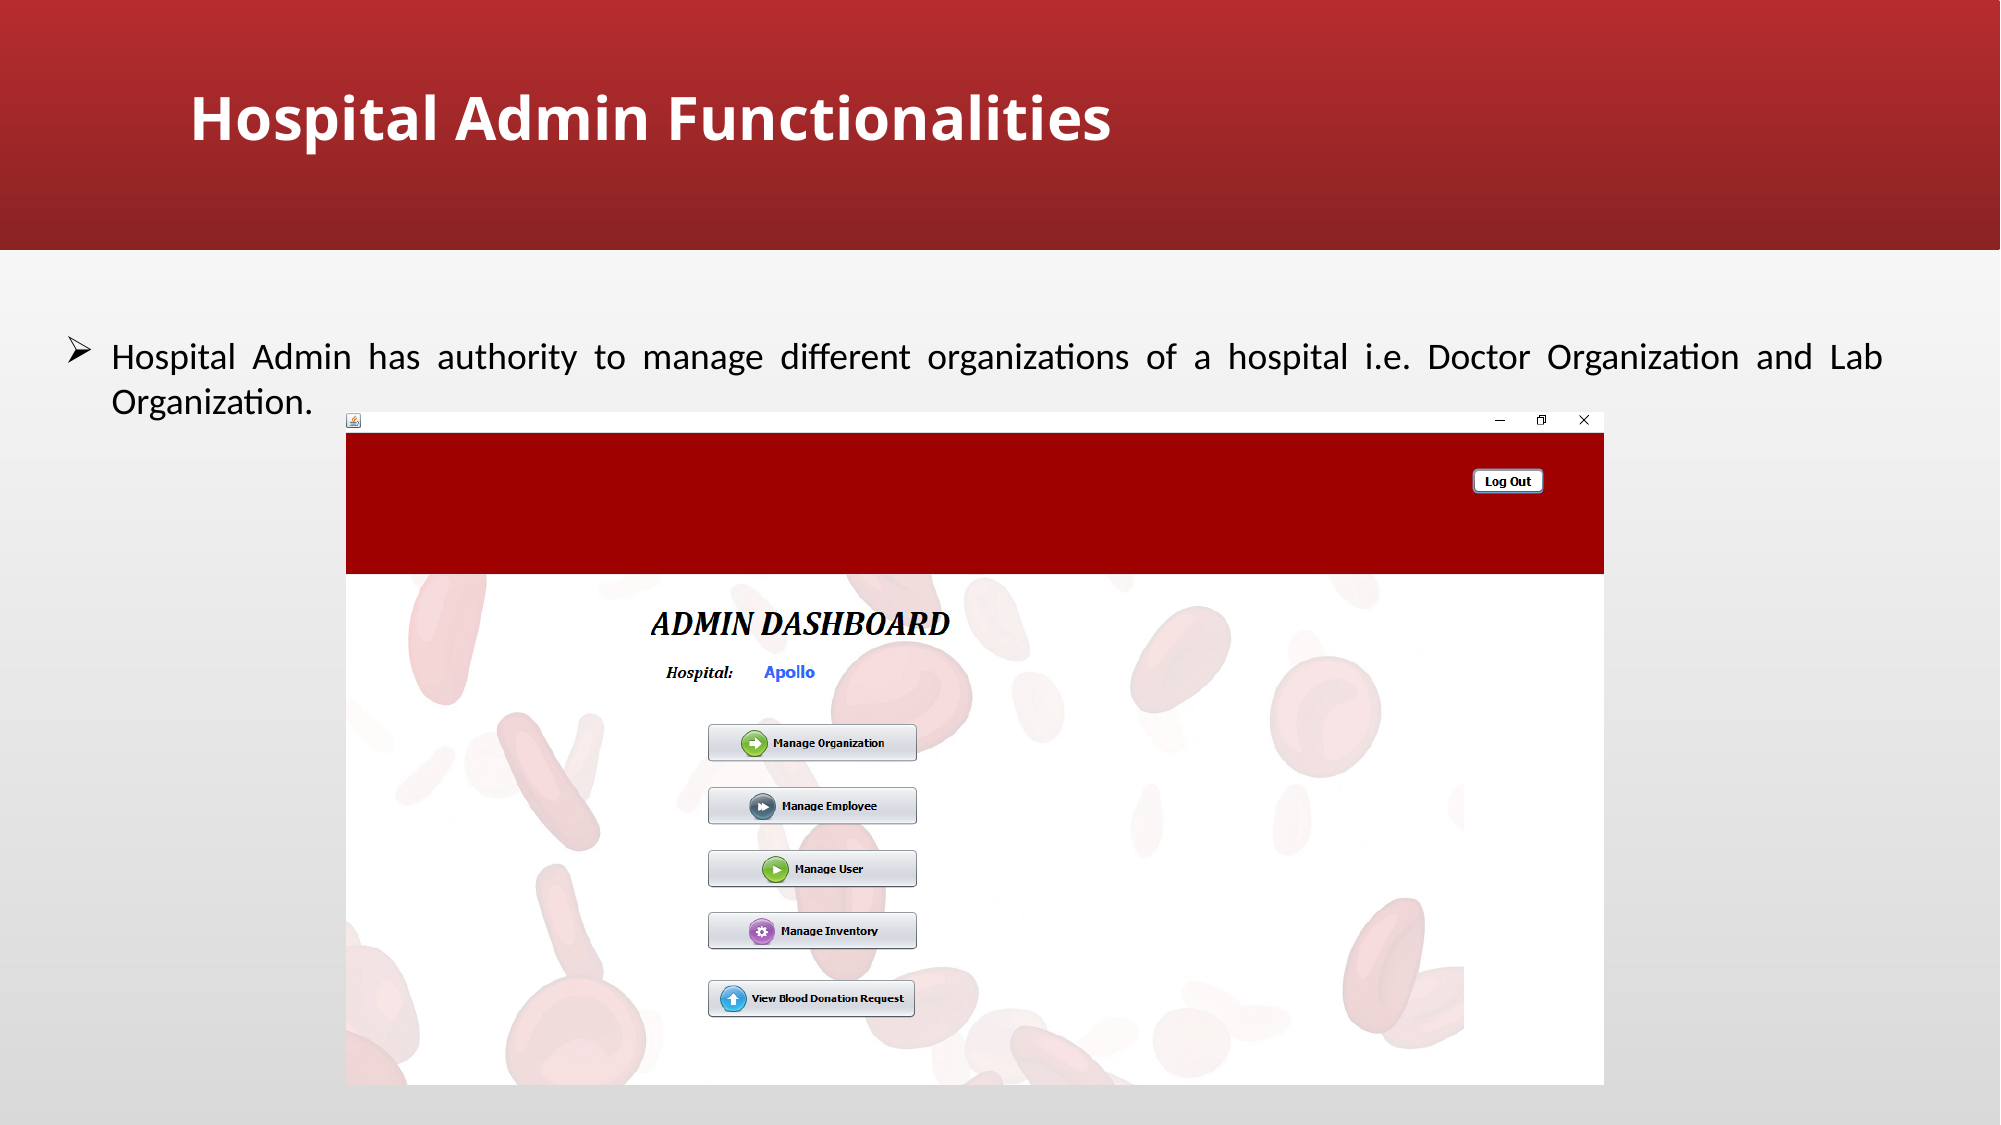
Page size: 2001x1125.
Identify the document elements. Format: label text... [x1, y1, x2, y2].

title Hospital Admin Functionalities [174, 16, 1825, 234]
text_box Hospital Admin has authority to manage different organizations of a hospital i.e. Doctor Organization and Lab Organization. [50, 324, 1900, 520]
picture [346, 412, 1604, 1085]
